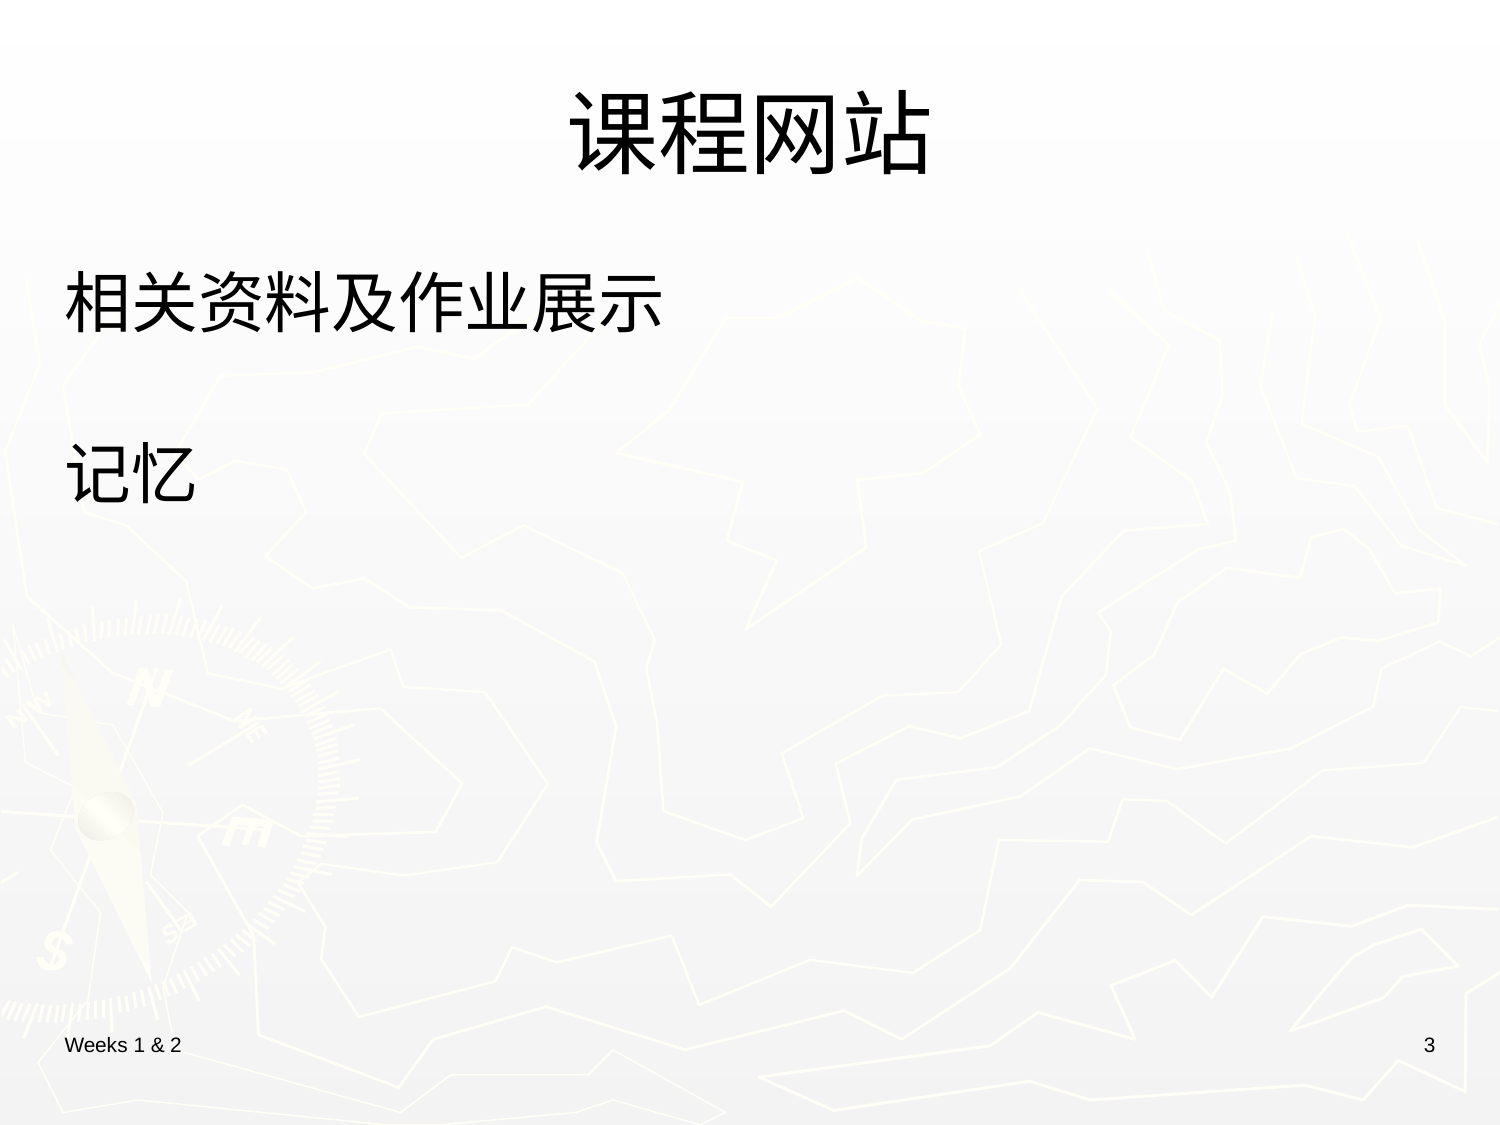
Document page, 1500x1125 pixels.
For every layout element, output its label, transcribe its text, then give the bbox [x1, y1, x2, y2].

title 课程网站 [49, 37, 1451, 225]
list 相关资料及作业展示 记忆 [49, 262, 1451, 1001]
slide_number 3 [1074, 1024, 1451, 1103]
slide_number Weeks 1 & 2 [49, 1024, 425, 1103]
